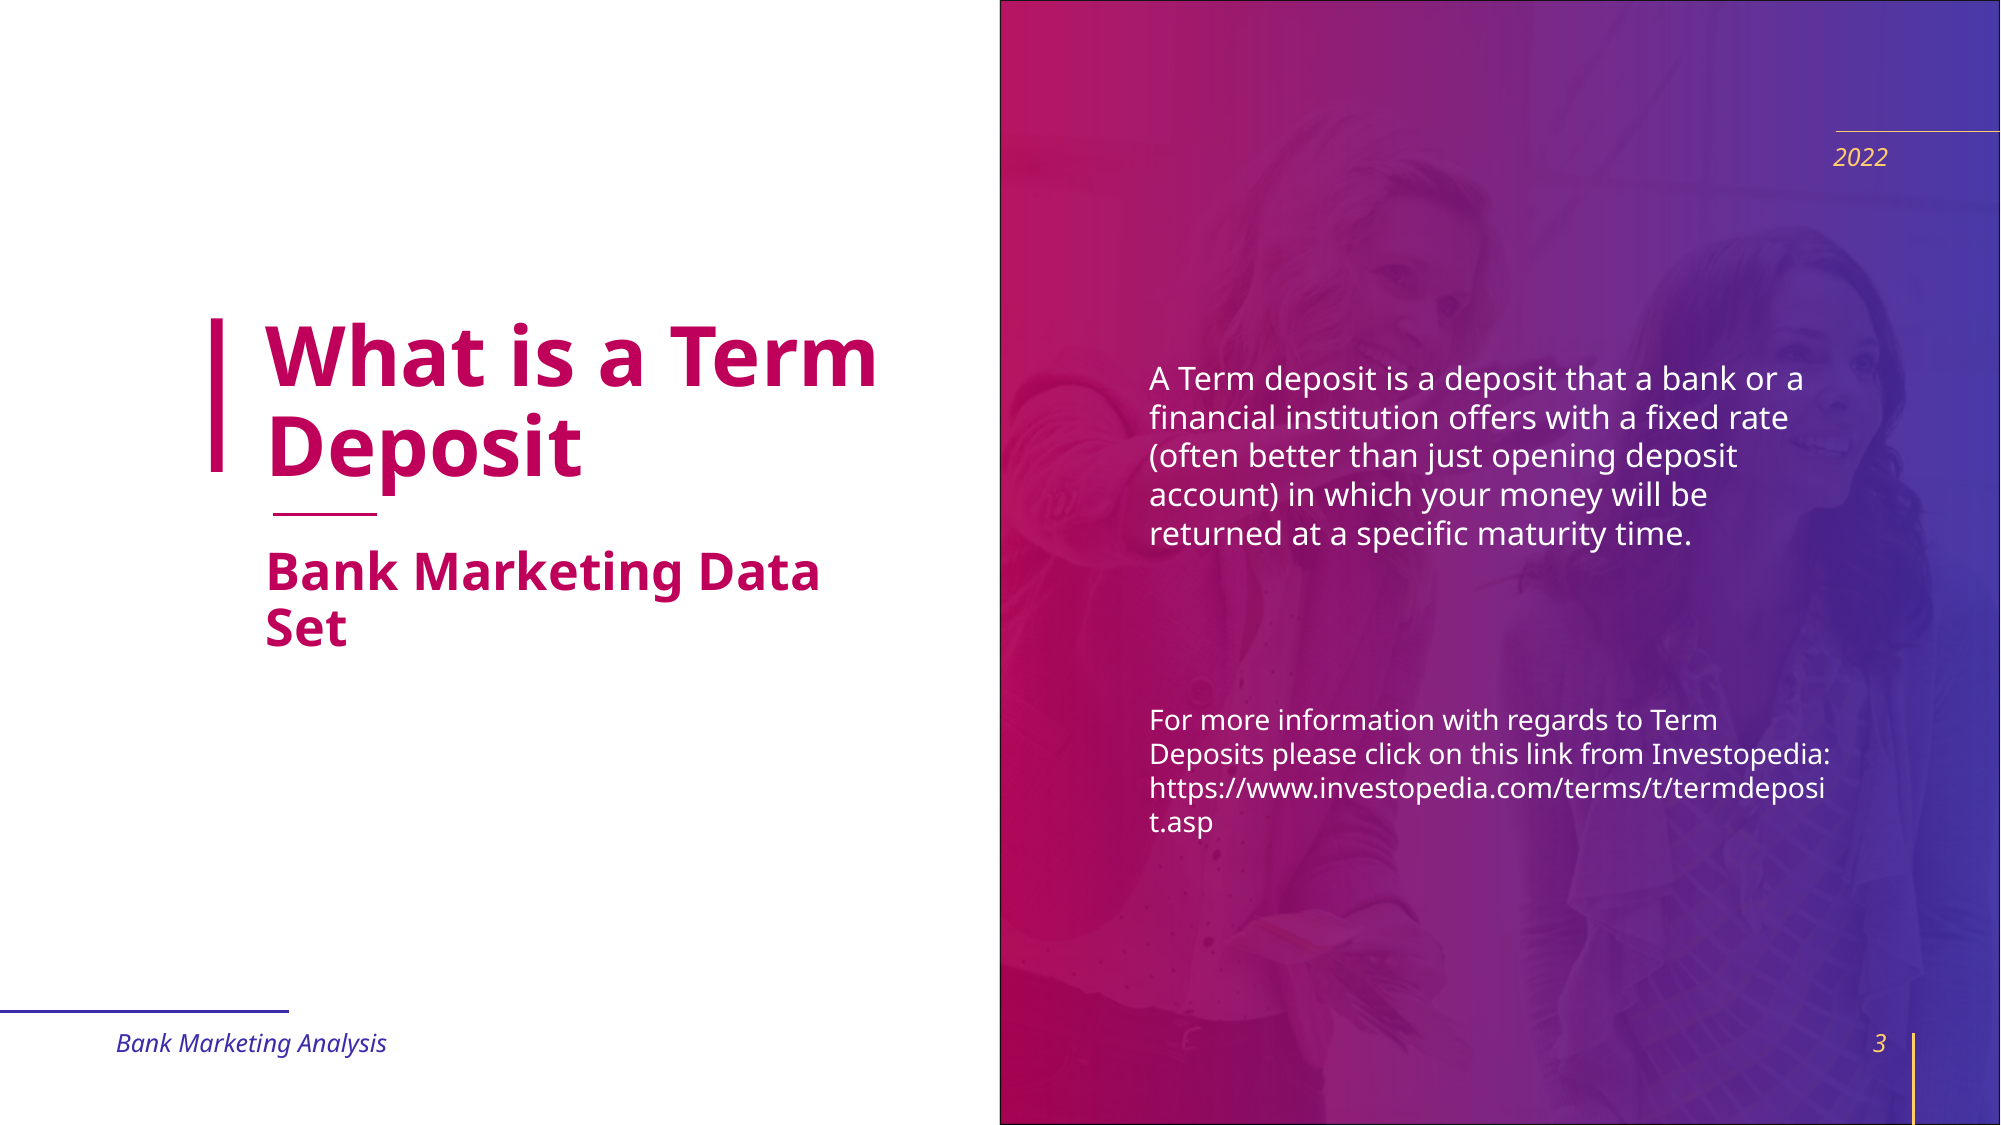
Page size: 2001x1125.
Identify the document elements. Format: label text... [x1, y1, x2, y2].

title What is a Term Deposit [250, 278, 931, 531]
slide_number 3 [1451, 1015, 1902, 1075]
picture [0, 0, 999, 1125]
footer Bank Marketing Analysis [100, 1015, 636, 1075]
list A Term deposit is a deposit that a bank or a financial institution offers with a fixed rate (often better than just opening deposit account) in which your money will be returned at a specific maturity time. For more information with regards to Term Deposits please click on this link from Investopedia: https://www.investopedia.com/terms/t/termdeposit.asp [1134, 350, 1850, 864]
subtitle Bank Marketing Data Set [250, 538, 931, 652]
list 2022 [1818, 137, 1919, 192]
